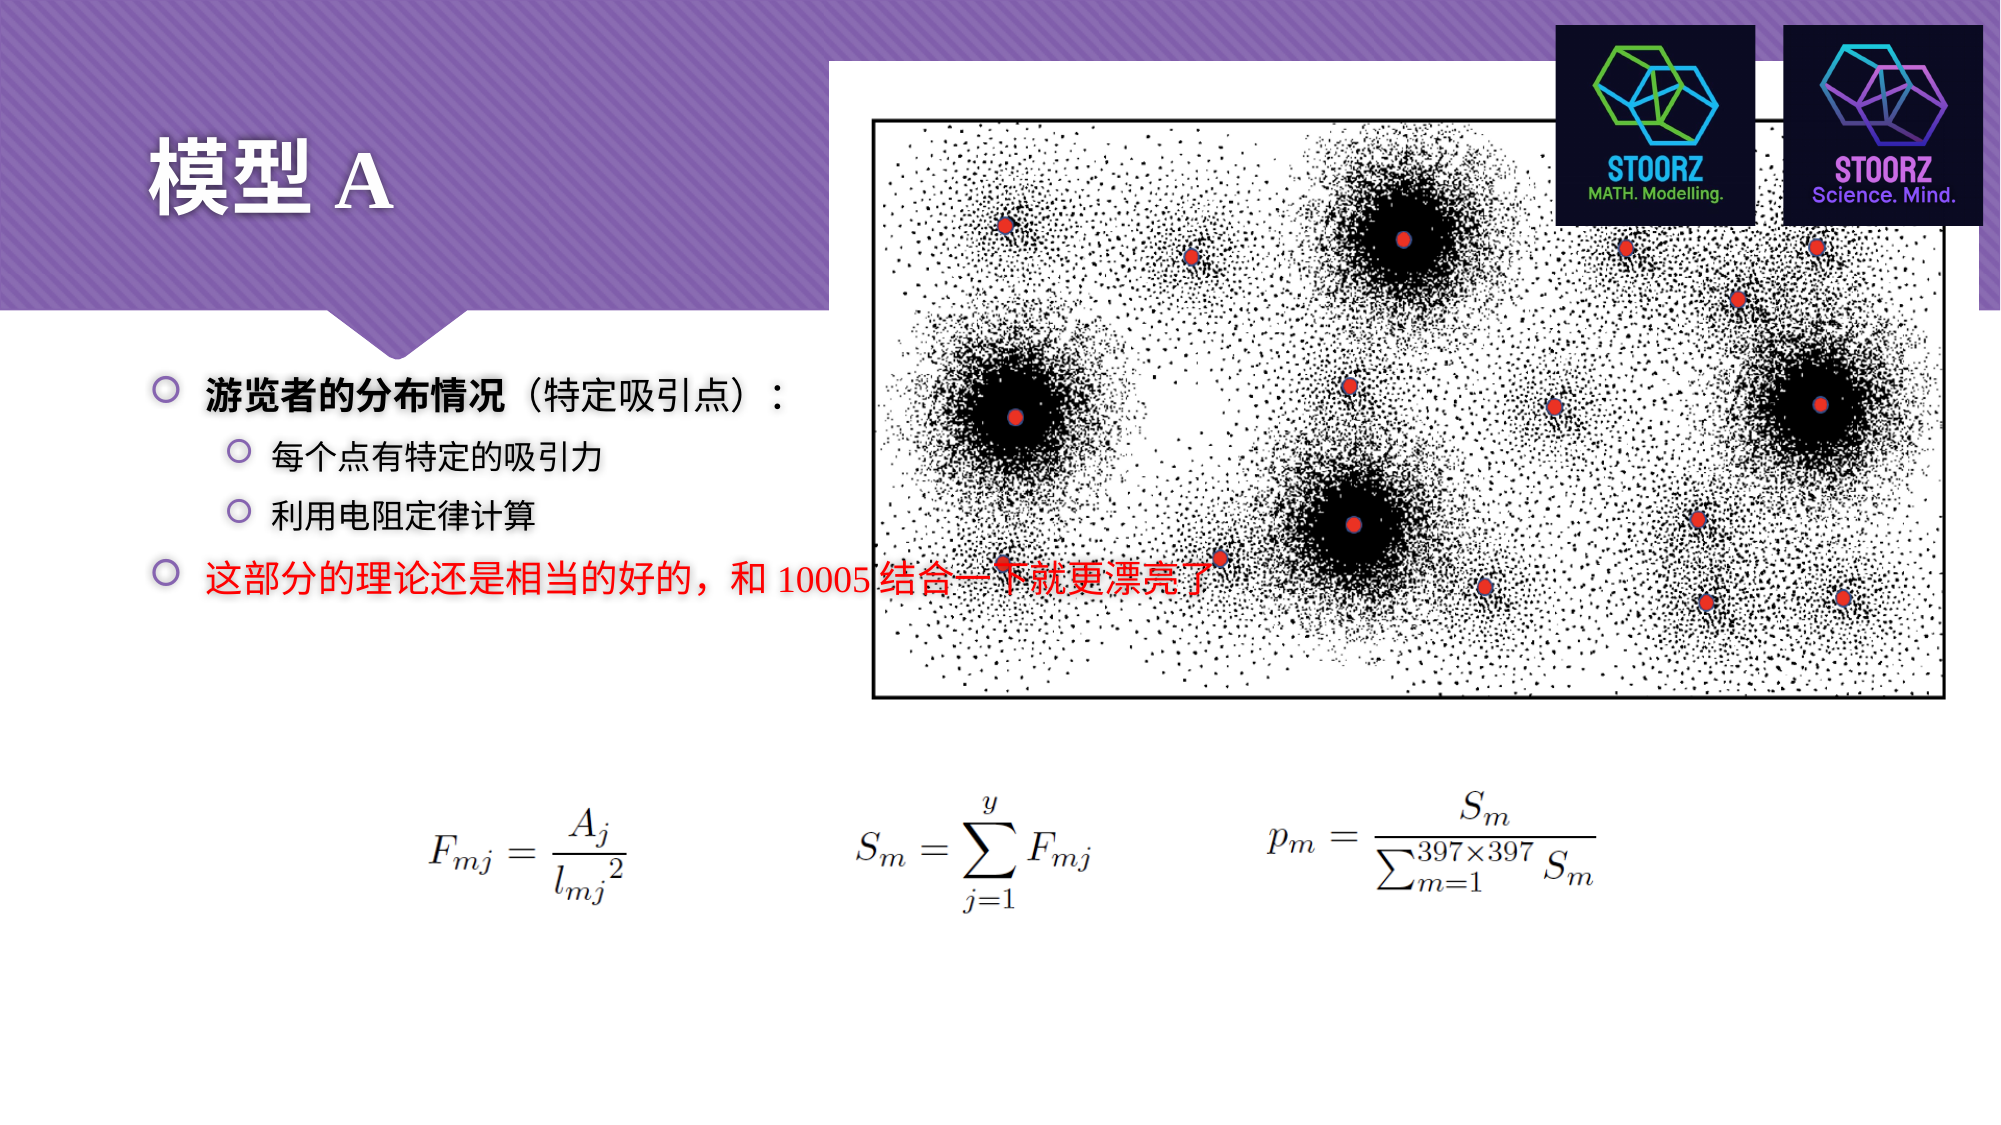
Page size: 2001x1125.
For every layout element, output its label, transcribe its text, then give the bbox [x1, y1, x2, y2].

picture [1221, 747, 1660, 924]
title 模型A [132, 73, 828, 233]
picture [826, 762, 1126, 949]
picture [828, 25, 1984, 735]
list 游览者的分布情况（特定吸引点）： 每个点有特定的吸引力 利用电阻定律计算 这部分的理论还是相当的好的，和10005结合一下就更漂亮了 [134, 364, 1866, 962]
picture [378, 787, 660, 924]
